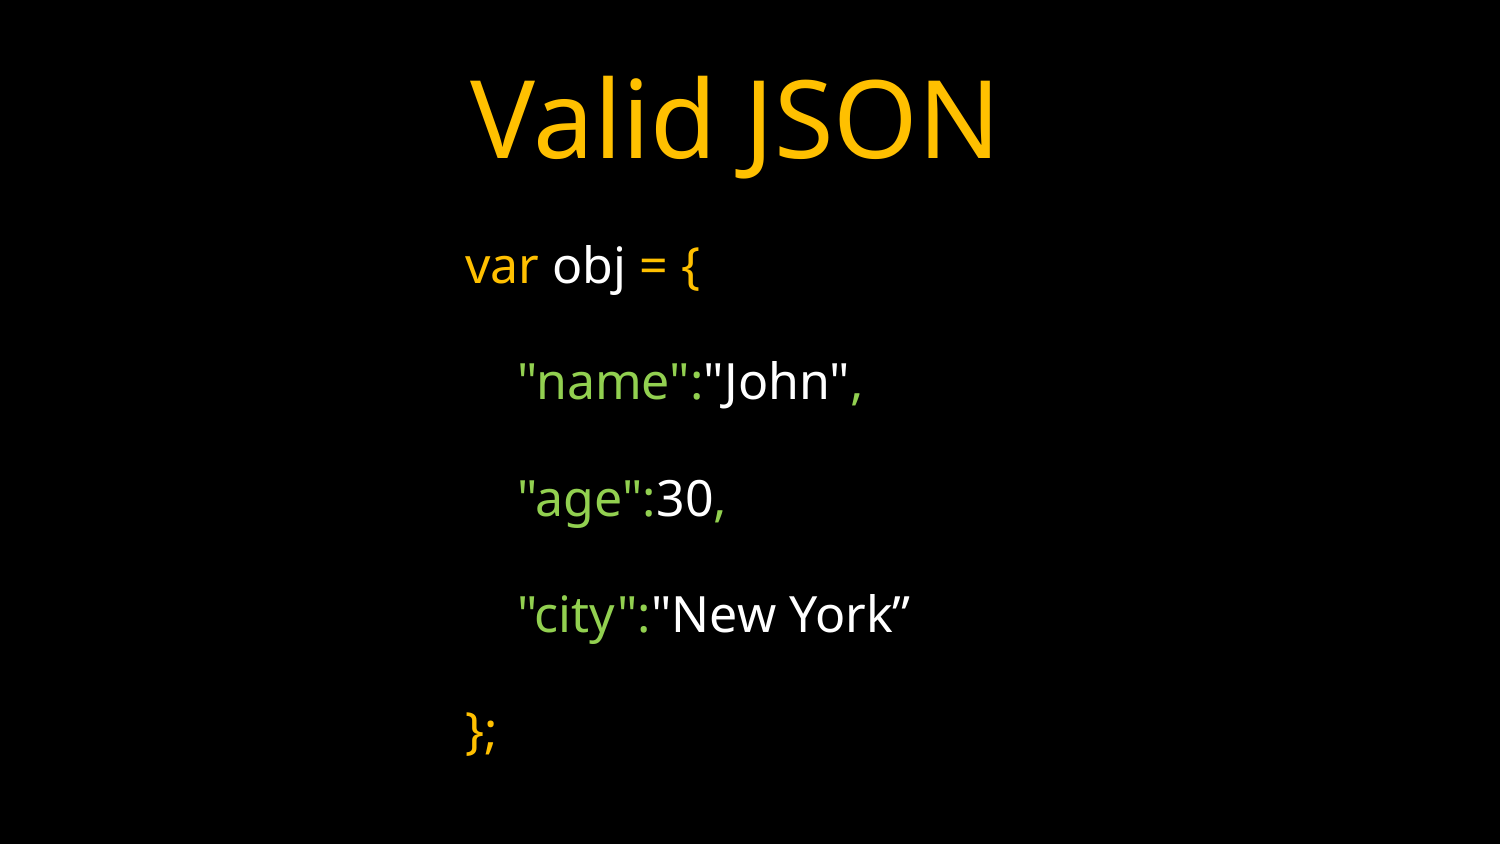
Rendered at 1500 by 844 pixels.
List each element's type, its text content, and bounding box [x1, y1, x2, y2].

title Valid JSON [109, 21, 1391, 209]
list var obj = { "name":"John", "age":30, "city":"New York” }; [109, 224, 1391, 768]
